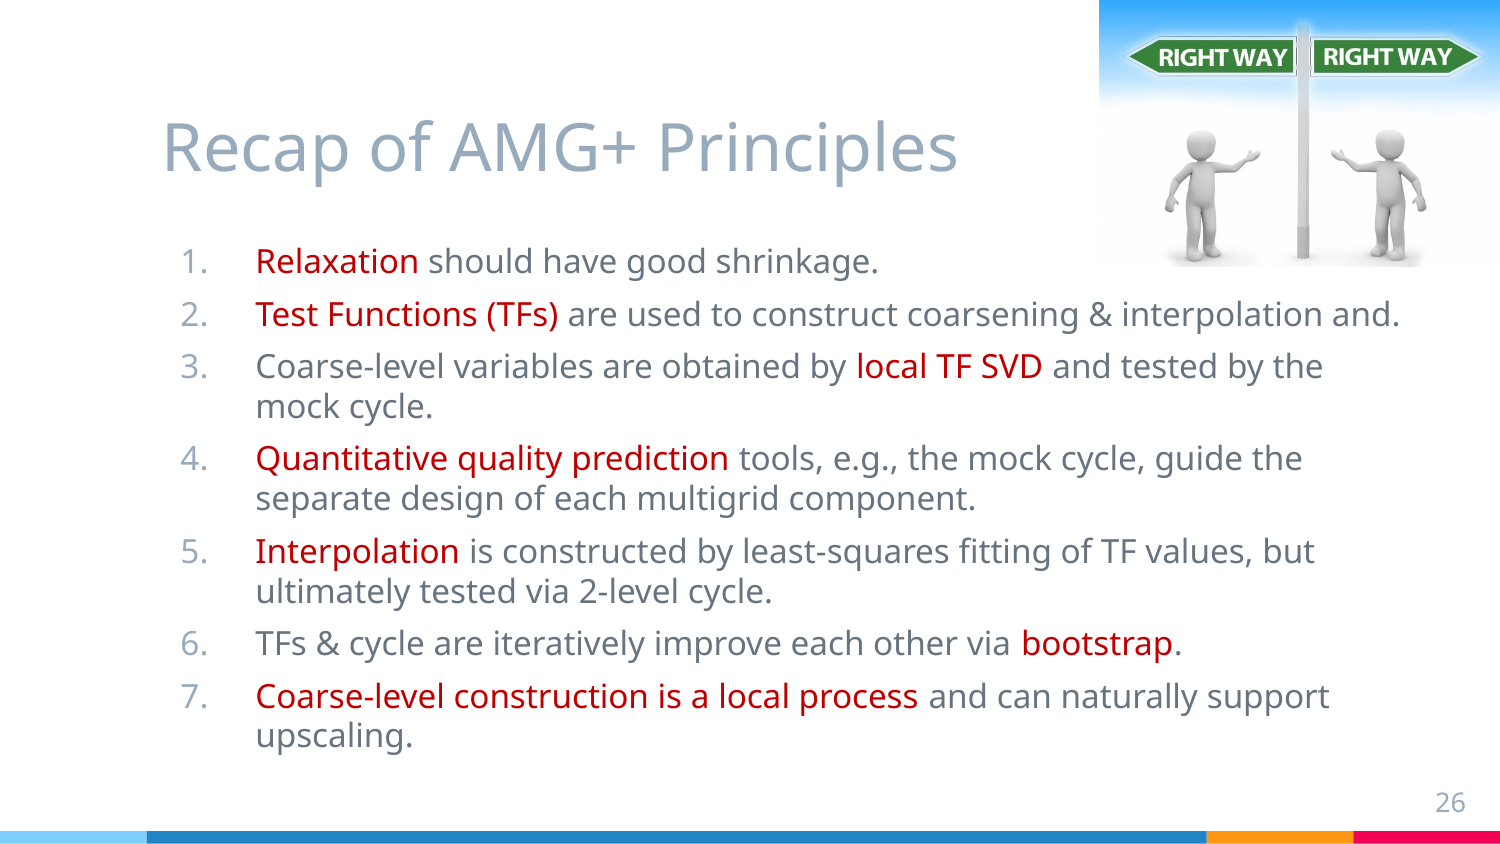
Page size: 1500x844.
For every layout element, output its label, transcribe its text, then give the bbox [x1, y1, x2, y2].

slide_number 26 [1391, 770, 1482, 822]
list Relaxation should have good shrinkage. Test Functions (TFs) are used to construct coarsening & interpolation and. Coarse-level variables are obtained by local TF SVD and tested by the mock cycle. Quantitative quality prediction tools, e.g., the mock cycle, guide the separate design of each multigrid component. Interpolation is constructed by least-squares fitting of TF values, but ultimately tested via 2-level cycle. TFs & cycle are iteratively improve each other via bootstrap. Coarse-level construction is a local process and can naturally support upscaling. [146, 225, 1431, 809]
picture [1099, 0, 1500, 268]
title Recap of AMG+ Principles [146, 58, 1094, 200]
